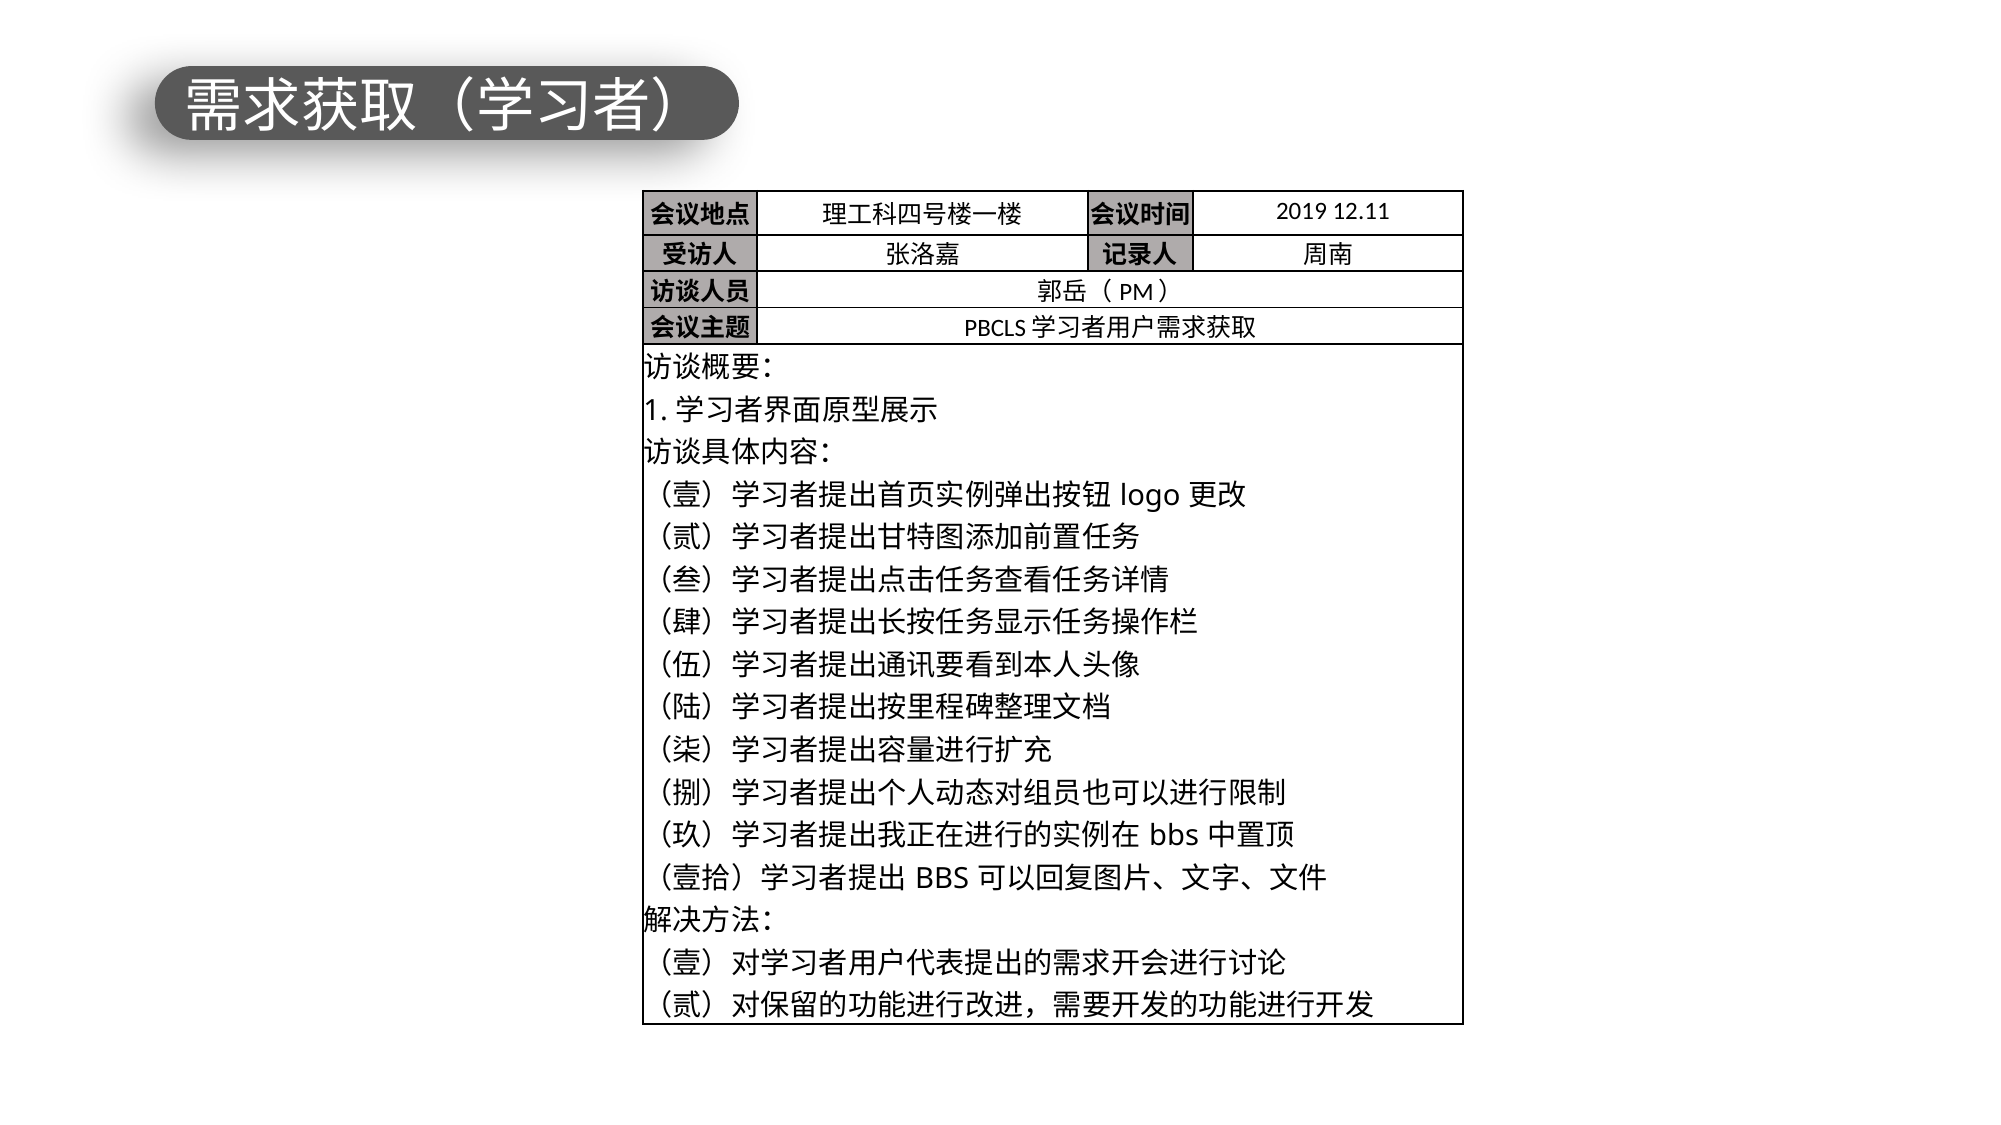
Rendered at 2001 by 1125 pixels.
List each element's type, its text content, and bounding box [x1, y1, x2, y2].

table_cell 周南 [1194, 236, 1462, 270]
table_cell 访谈人员 [644, 272, 756, 307]
table_cell 郭岳（PM） [758, 272, 1462, 307]
table_header 理工科四号楼一楼 [758, 192, 1087, 234]
table_header 2019 12.11 [1194, 192, 1462, 234]
table_header 会议地点 [644, 192, 756, 234]
table_cell 张洛嘉 [758, 236, 1087, 270]
table_header 会议时间 [1089, 192, 1192, 234]
table_cell PBCLS学习者用户需求获取 [758, 308, 1462, 343]
table_cell 受访人 [644, 236, 756, 270]
table_cell 会议主题 [644, 308, 756, 343]
table_cell 访谈概要： 1.学习者界面原型展示 访谈具体内容： （壹）学习者提出首页实例弹出按钮logo更改 （贰）学习者提出甘特图添加前置任务 （叁）学习者提出点击任务查看任务详情 （肆）学习者提出长按任务显示任务操作栏 （伍）学习者提出通讯要看到本人头像 （陆）学习者提出按里程碑整理文档 （柒）学习者提出容量进行扩充 （捌）学习者提出个人动态对组员也可以进行限制 （玖）学习者提出我正在进行的实例在bbs中置顶 （壹拾）学习者提出BBS可以回复图片、文字、文件 解决方法： （壹）对学习者用户代表提出的需求开会进行讨论 （贰）对保留的功能进行改进，需要开发的功能进行开发 [644, 345, 1462, 1023]
text_box 需求获取（学习者） [154, 66, 740, 140]
table_cell 记录人 [1089, 236, 1192, 270]
